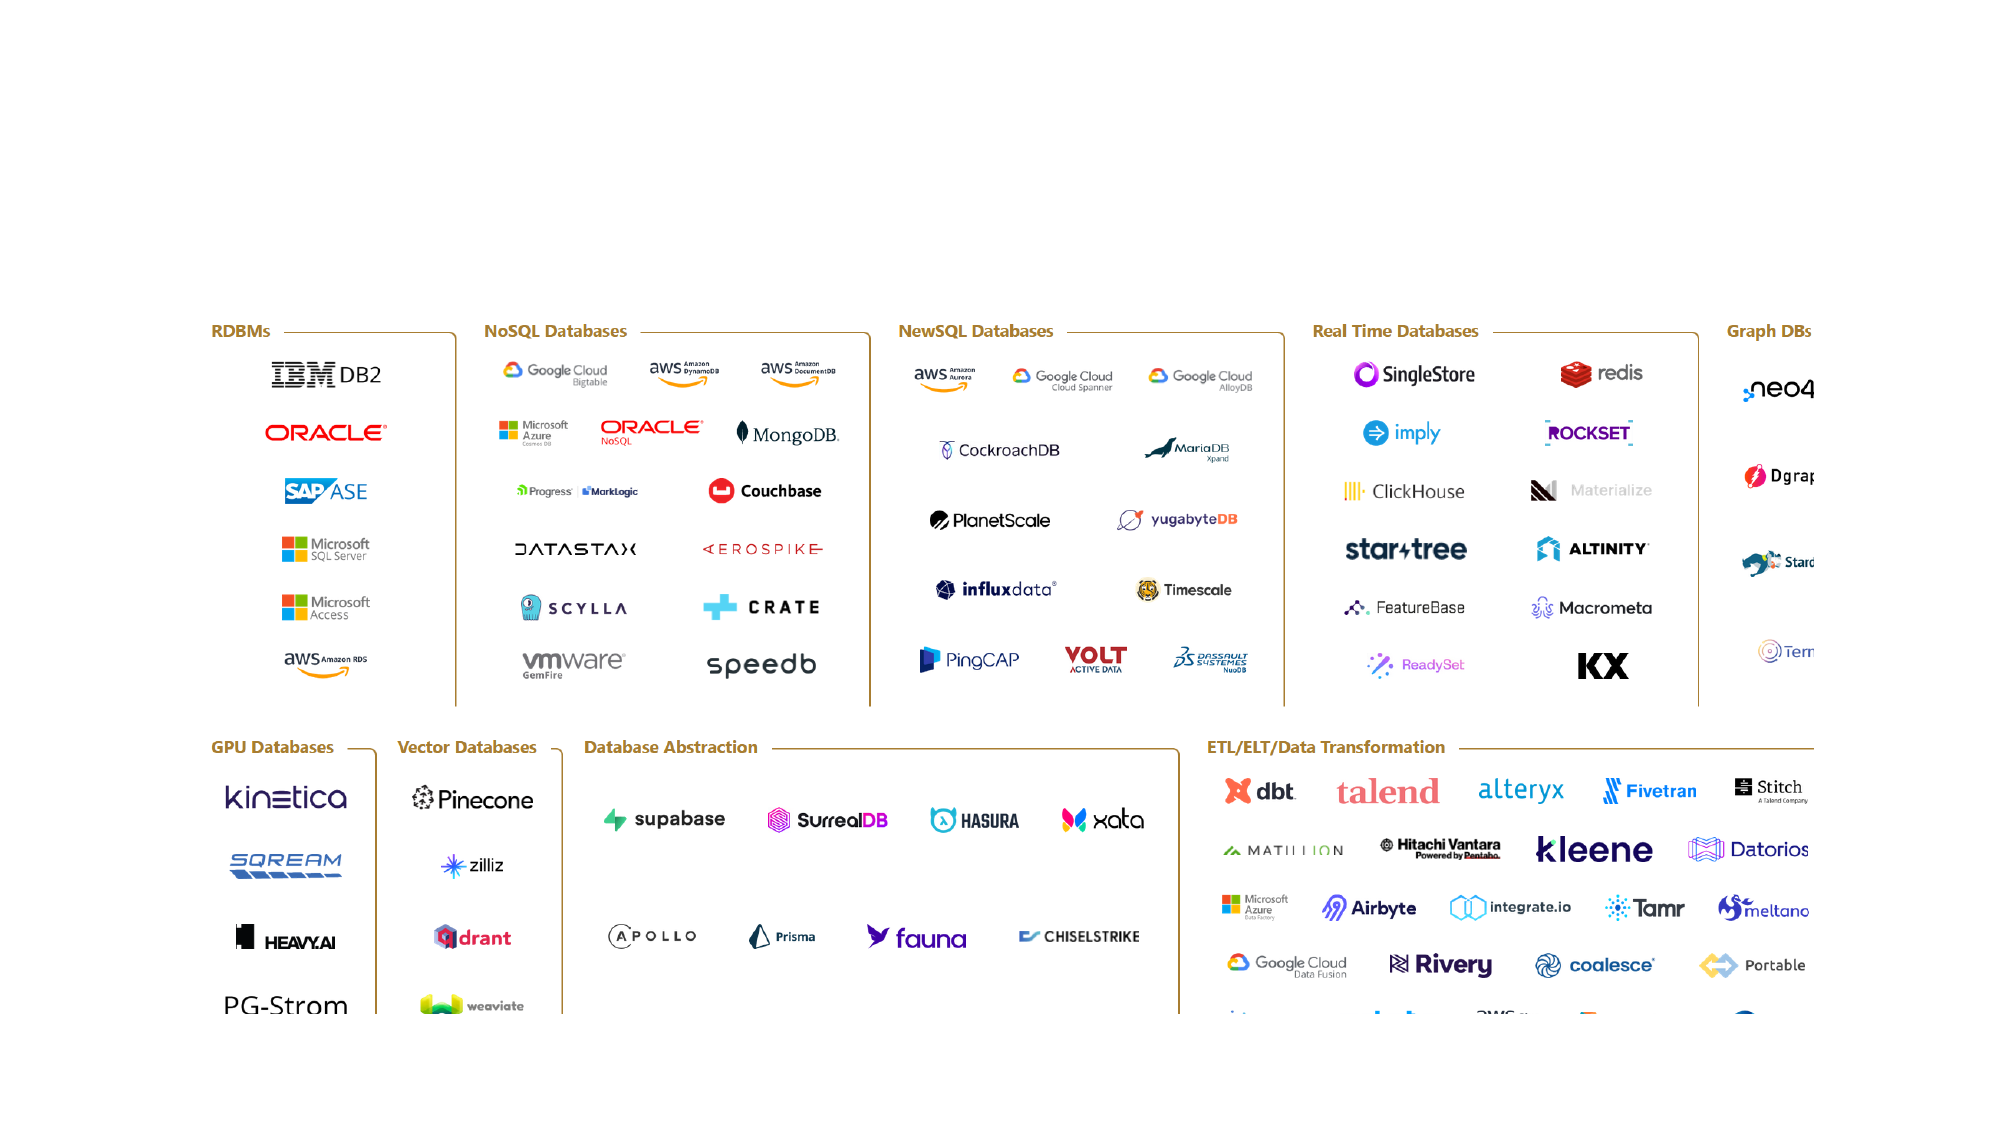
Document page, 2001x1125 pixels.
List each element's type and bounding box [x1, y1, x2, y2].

list [186, 299, 1814, 1014]
